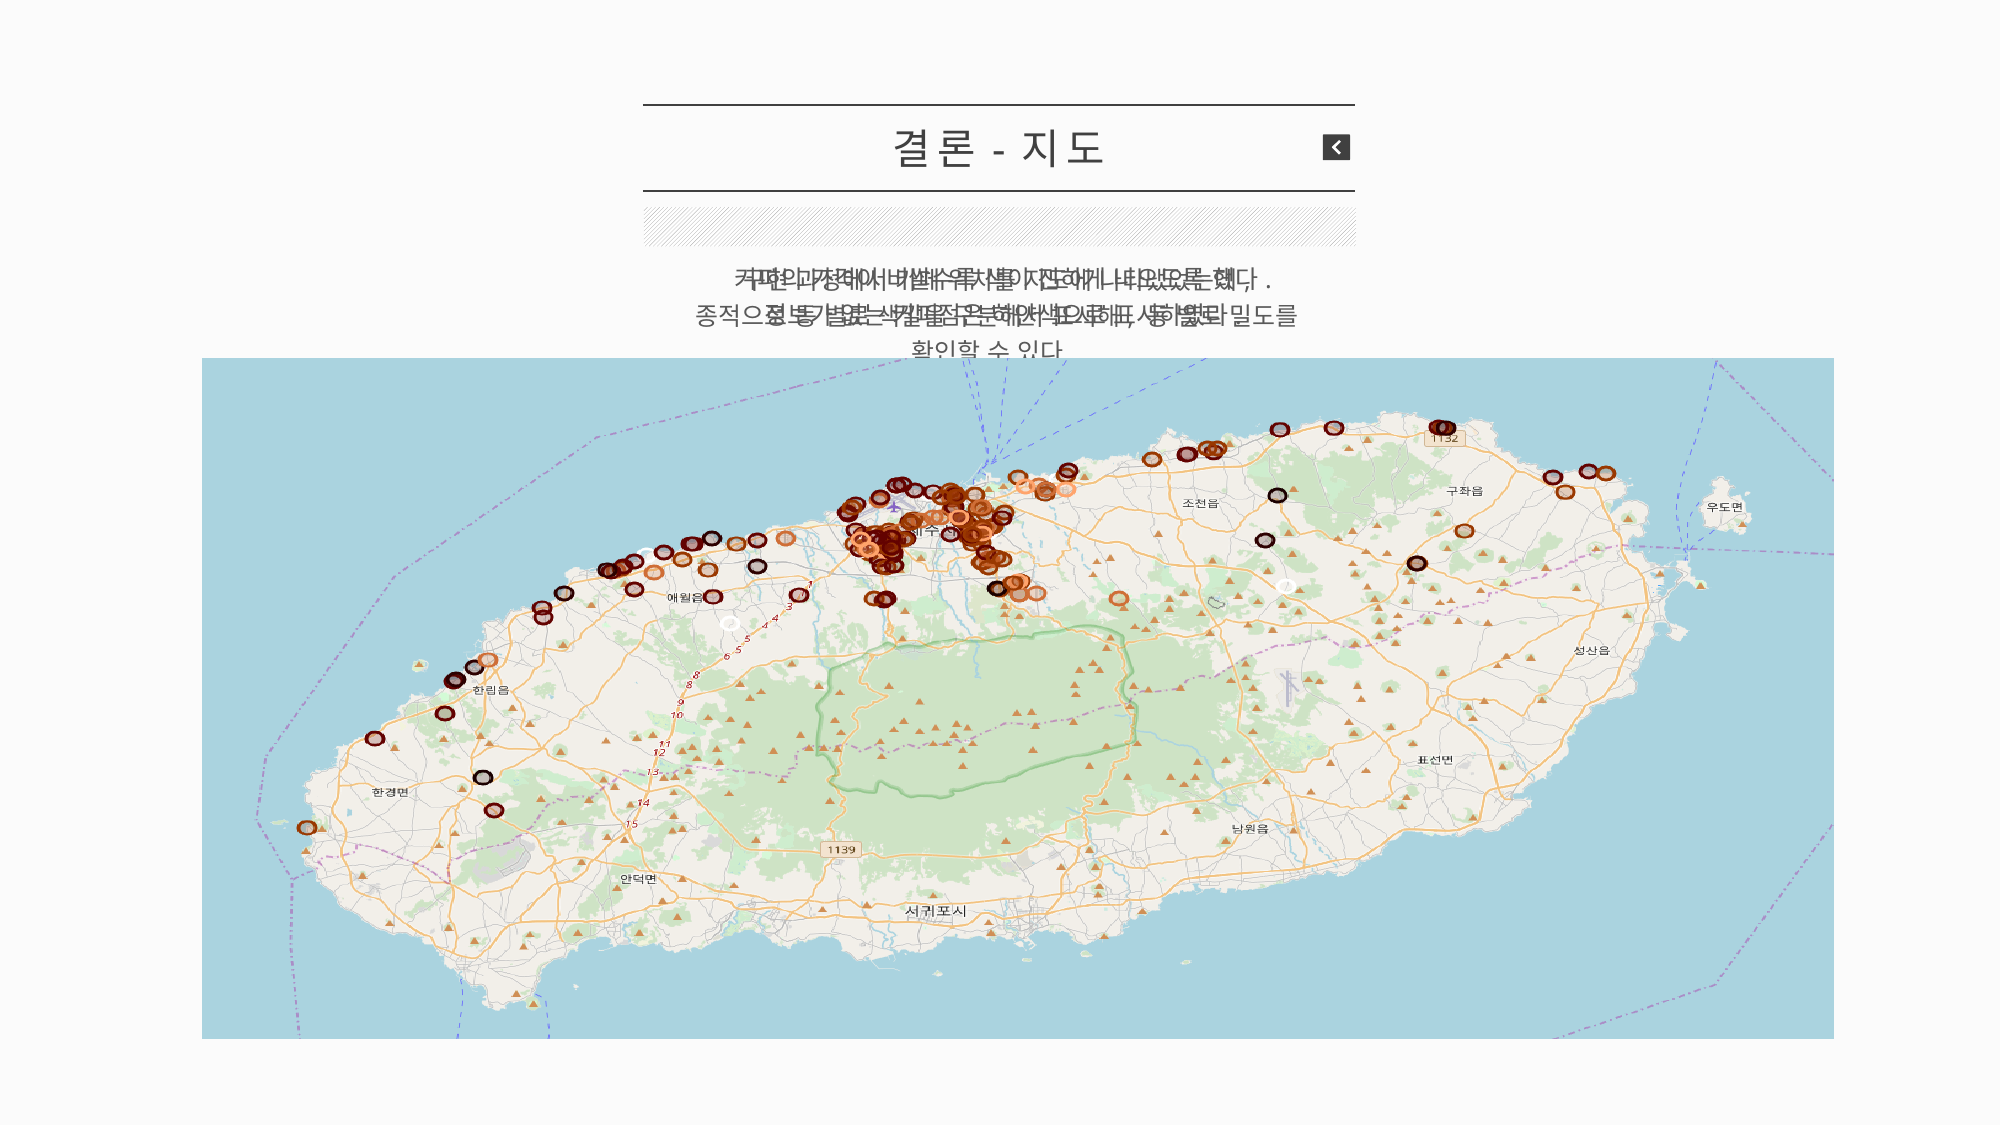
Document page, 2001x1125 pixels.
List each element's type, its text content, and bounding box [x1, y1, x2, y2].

picture [202, 358, 1834, 1039]
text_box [1322, 134, 1351, 161]
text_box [642, 105, 1355, 192]
text_box 구현 과정에서 카페 위치를 지도에 나타냈었는데, 종적으로 동 별로 색깔을 구분해서 표시해, 동 별로 밀도를 확인할 수 있다.. [643, 251, 1351, 358]
text_box 커피의 가격이 비쌀수록 색이 진하게 나오도록 했다. 정보가 없는 커피점은 하얀색으로 표시하였다. [649, 250, 1356, 337]
text_box [643, 206, 1357, 247]
